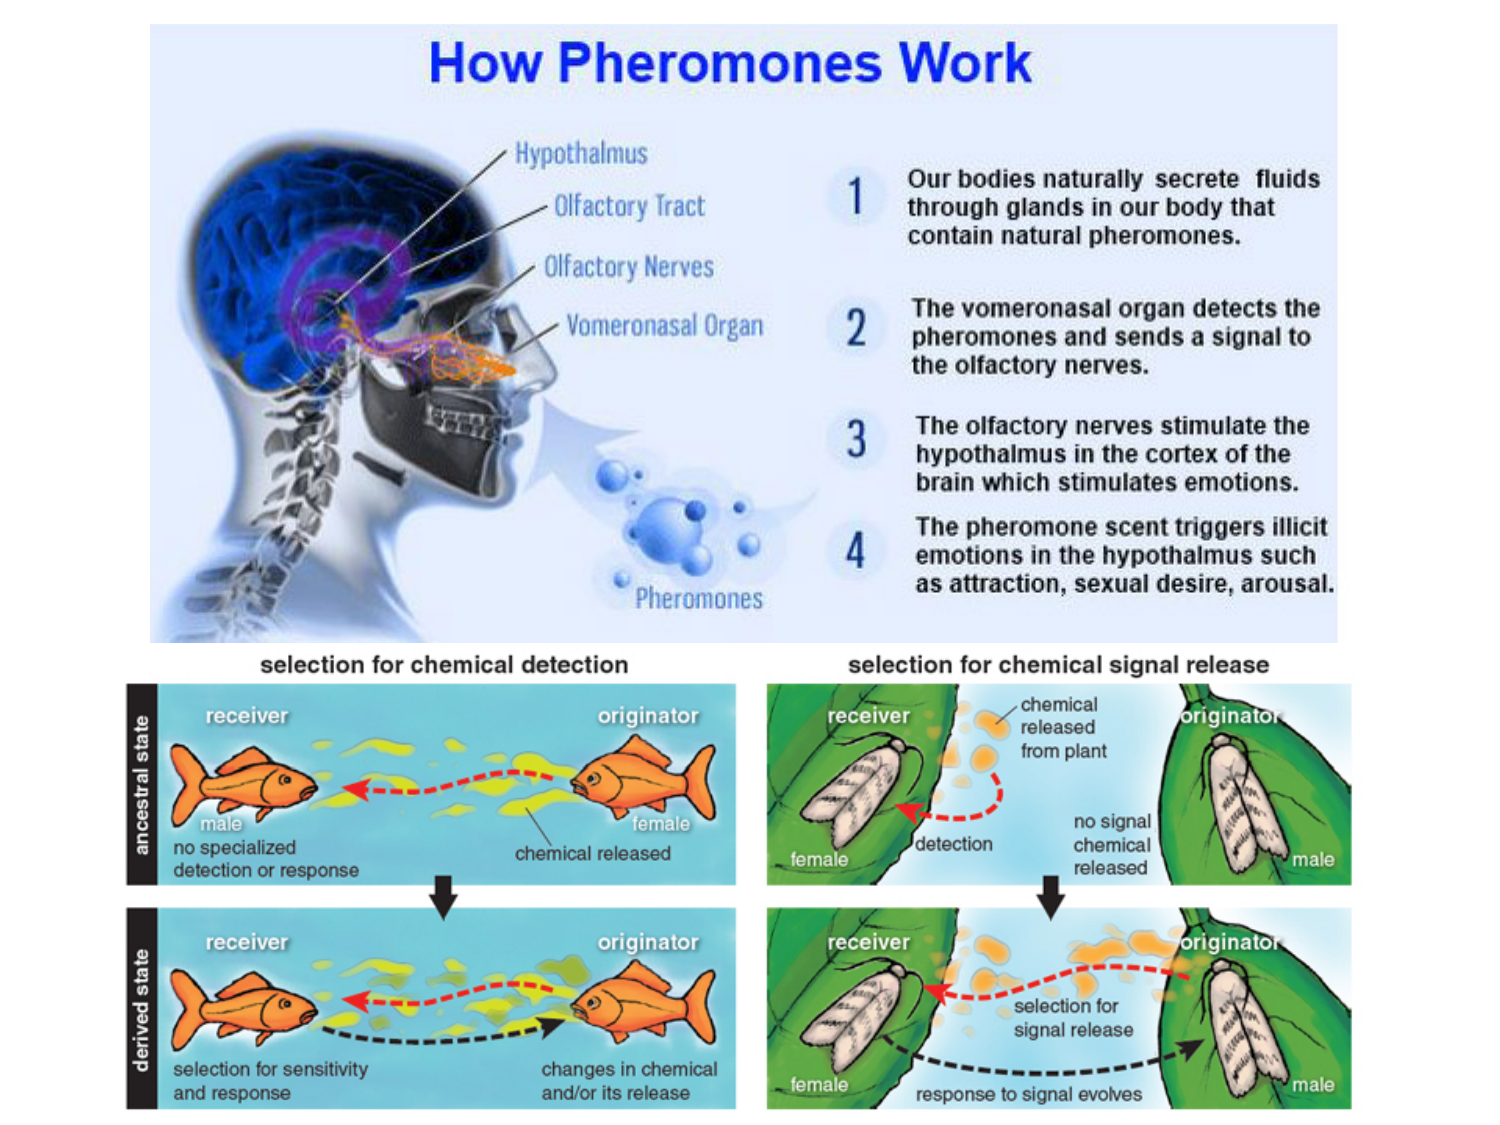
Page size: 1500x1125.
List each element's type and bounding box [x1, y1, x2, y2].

picture [112, 24, 1363, 1123]
